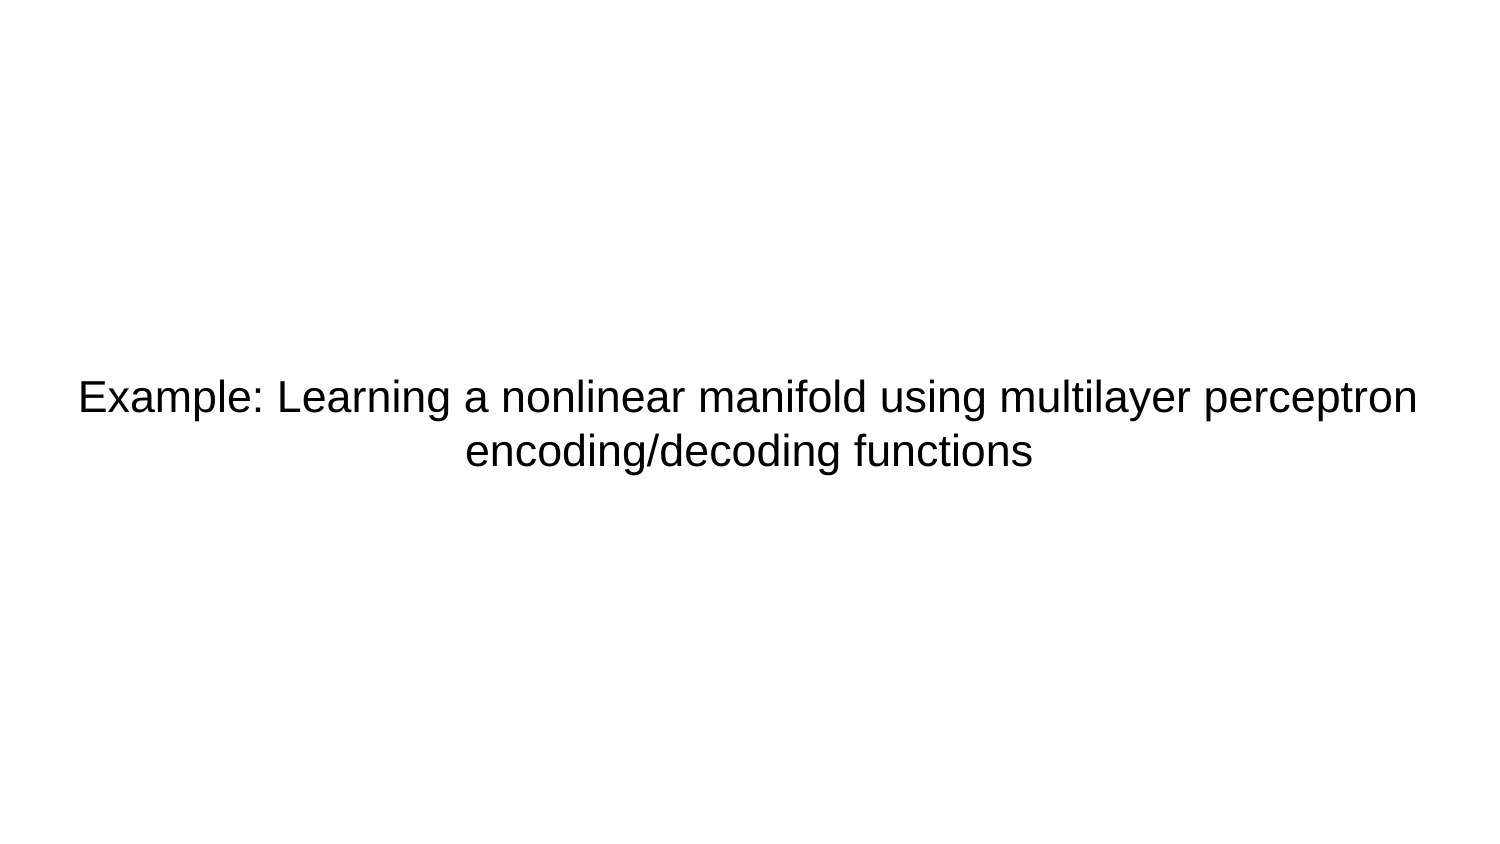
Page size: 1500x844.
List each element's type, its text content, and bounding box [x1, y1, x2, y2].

title Example: Learning a nonlinear manifold using multilayer perceptron encoding/decoding functions [51, 352, 1449, 491]
